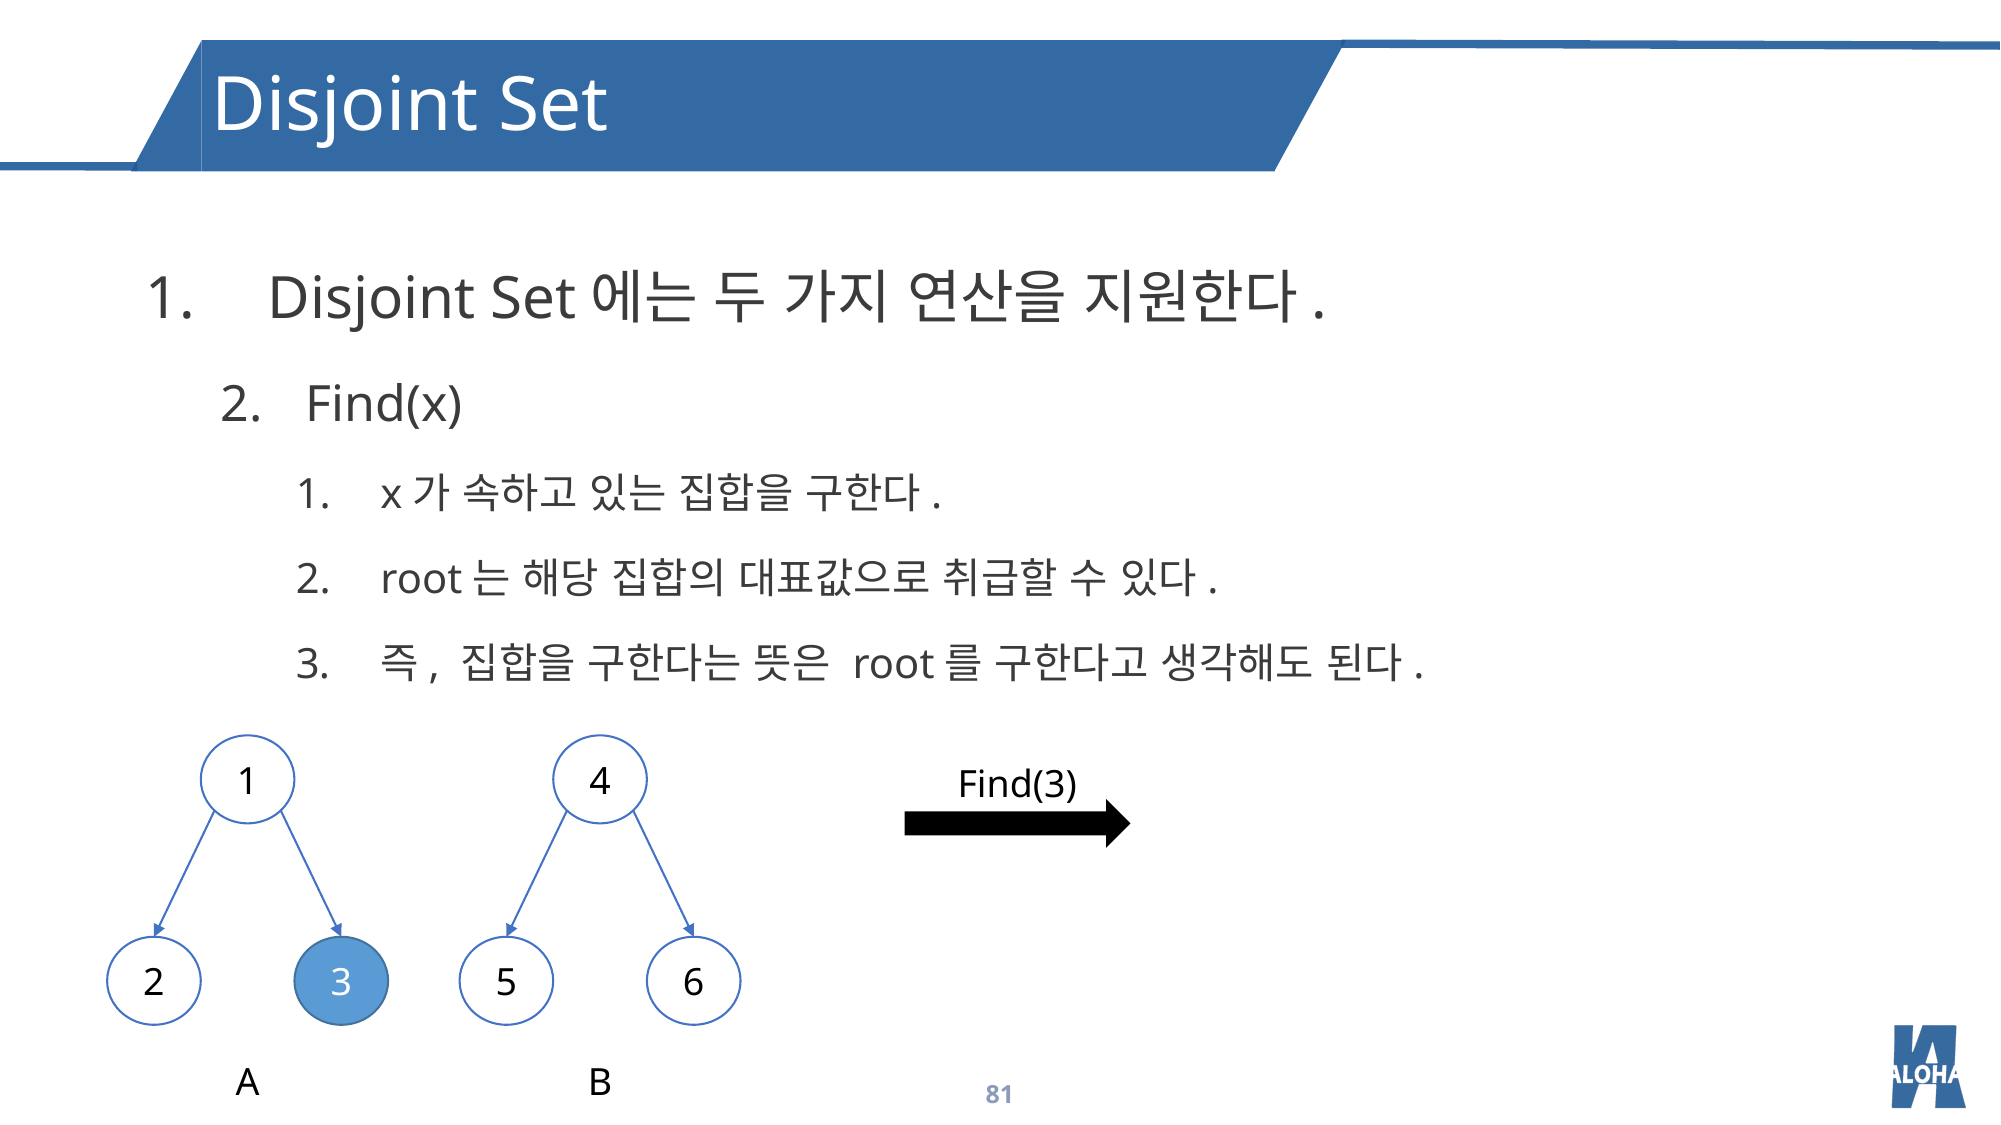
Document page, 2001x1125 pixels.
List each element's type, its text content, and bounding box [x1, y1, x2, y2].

text_box B [573, 1050, 627, 1110]
text_box 2 [106, 935, 202, 1026]
text_box A [220, 1050, 275, 1110]
picture [1853, 1006, 2000, 1125]
text_box 5 [458, 935, 555, 1026]
text_box [904, 798, 1131, 848]
list Disjoint Set에는 두 가지 연산을 지원한다. Find(x) x가 속하고 있는 집합을 구한다. root는 해당 집합의 대표값으로 취급할 수 있다. 즉, 집합을 구한다는 뜻은 root를 구한다고 생각해도 된다. [130, 218, 1854, 1061]
slide_number 81 [774, 1065, 1225, 1125]
text_box 1 [199, 734, 296, 825]
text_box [280, 810, 342, 937]
text_box 4 [552, 734, 648, 825]
text_box 3 [293, 935, 390, 1026]
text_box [153, 810, 215, 937]
text_box 6 [645, 935, 742, 1026]
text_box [506, 810, 567, 937]
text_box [633, 810, 694, 937]
list Disjoint Set [196, 45, 1270, 168]
text_box Find(3) [942, 752, 1092, 811]
